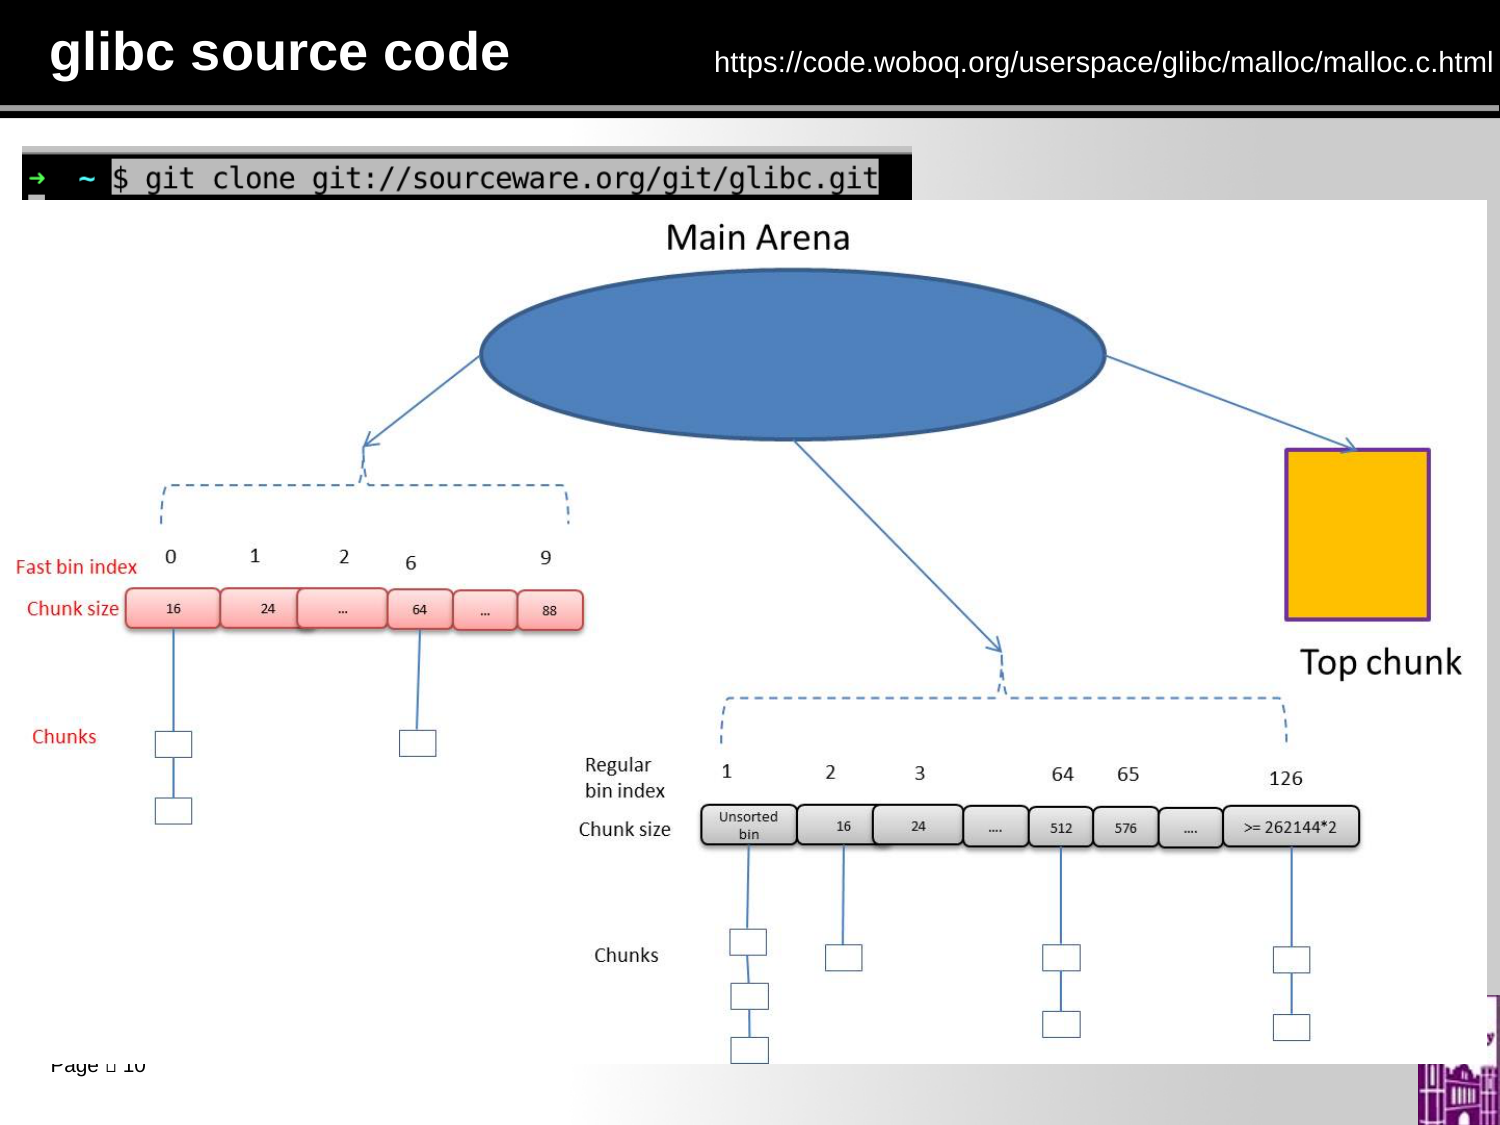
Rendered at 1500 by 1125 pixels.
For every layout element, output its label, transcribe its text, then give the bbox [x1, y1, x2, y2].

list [22, 146, 913, 199]
picture [0, 0, 1500, 1125]
title glibc source code [49, 16, 1447, 123]
text_box https://code.woboq.org/userspace/glibc/malloc/malloc.c.html [699, 36, 1500, 86]
